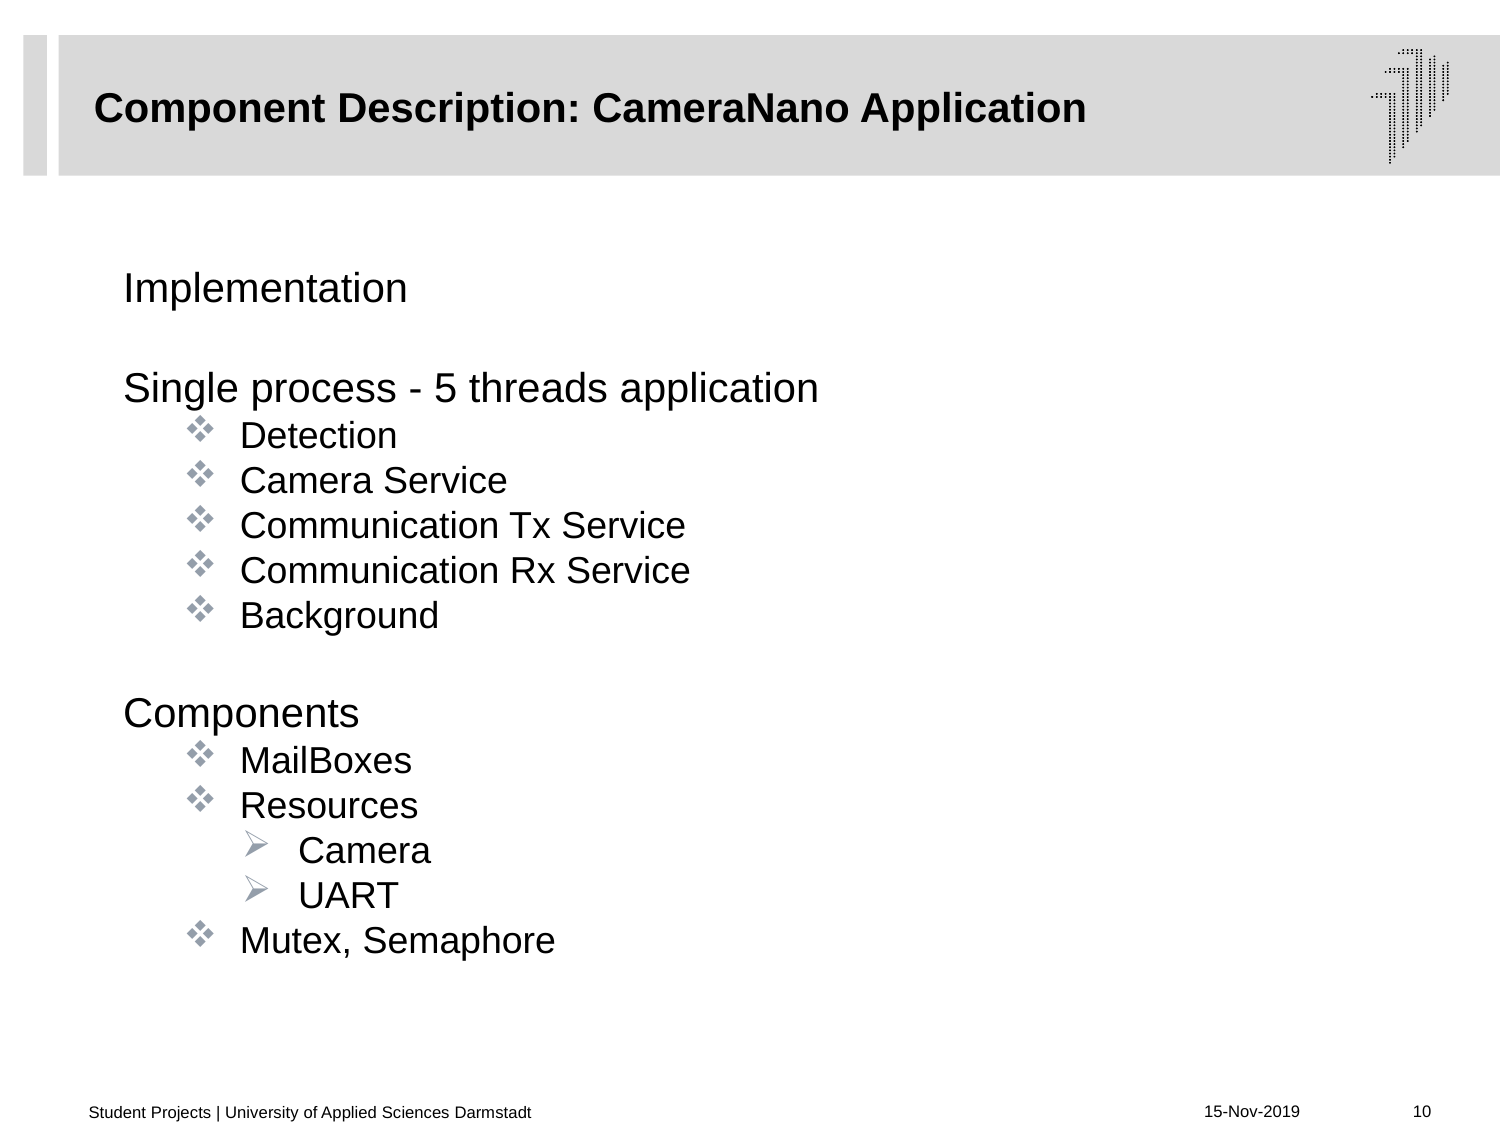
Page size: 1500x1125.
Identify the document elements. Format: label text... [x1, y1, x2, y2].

slide_number 15-Nov-2019 [1188, 1091, 1361, 1122]
text_box Implementation Single process - 5 threads application Detection Camera Service Communication Tx Service Communication Rx Service Background Components MailBoxes Resources Camera UART Mutex, Semaphore [62, 260, 1447, 1029]
title Component Description: CameraNano Application [93, 46, 1164, 165]
footer Student Projects | University of Applied Sciences Darmstadt [88, 1089, 1181, 1122]
picture [1371, 35, 1455, 164]
slide_number 10 [1367, 1091, 1447, 1122]
